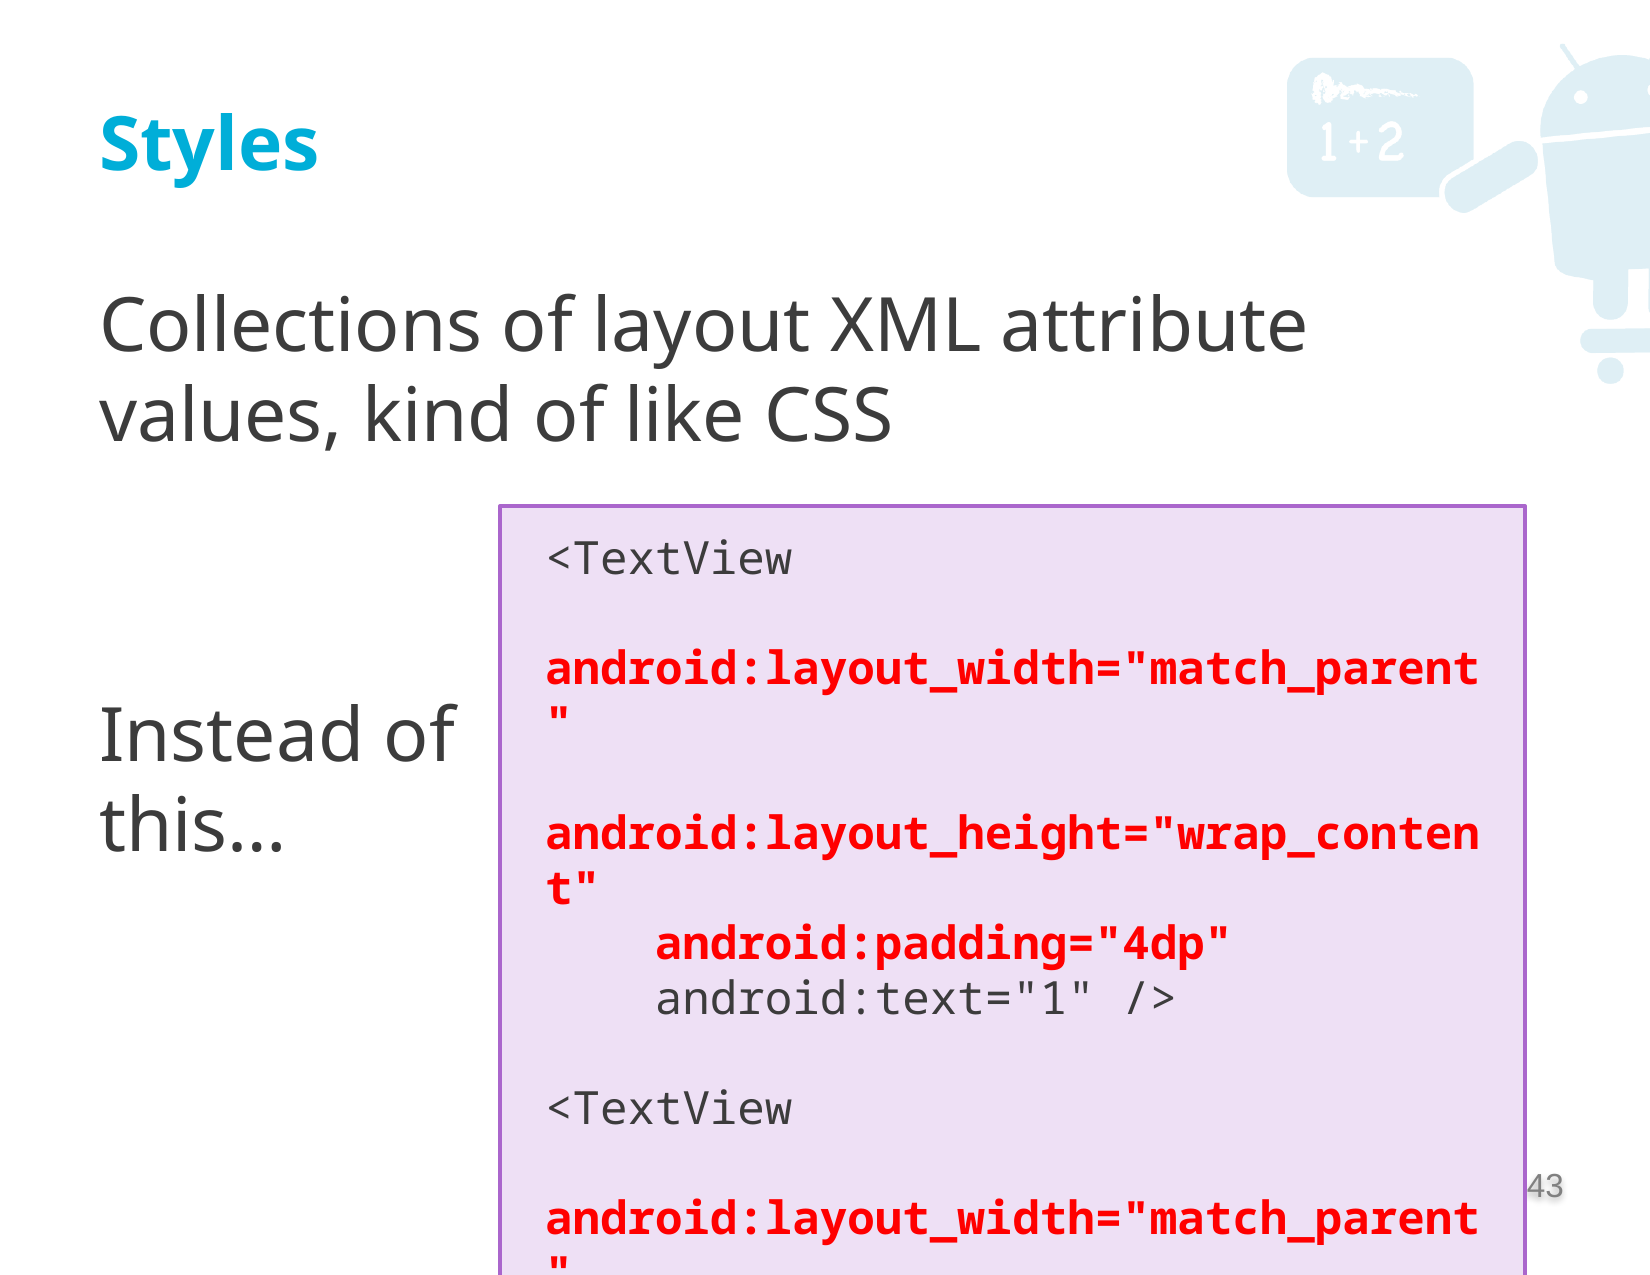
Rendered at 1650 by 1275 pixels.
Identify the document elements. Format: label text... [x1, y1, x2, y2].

list Collections of layout XML attribute values, kind of like CSS Instead of this… [82, 267, 1568, 1135]
text_box <TextView android:layout_width="match_parent" android:layout_height="wrap_content" android:padding="4dp" android:text="1" /> <TextView android:layout_width="match_parent" android:layout_height="wrap_content" android:padding="4dp" android:text="2" /> [498, 504, 1527, 1275]
title Styles [82, 50, 1568, 230]
